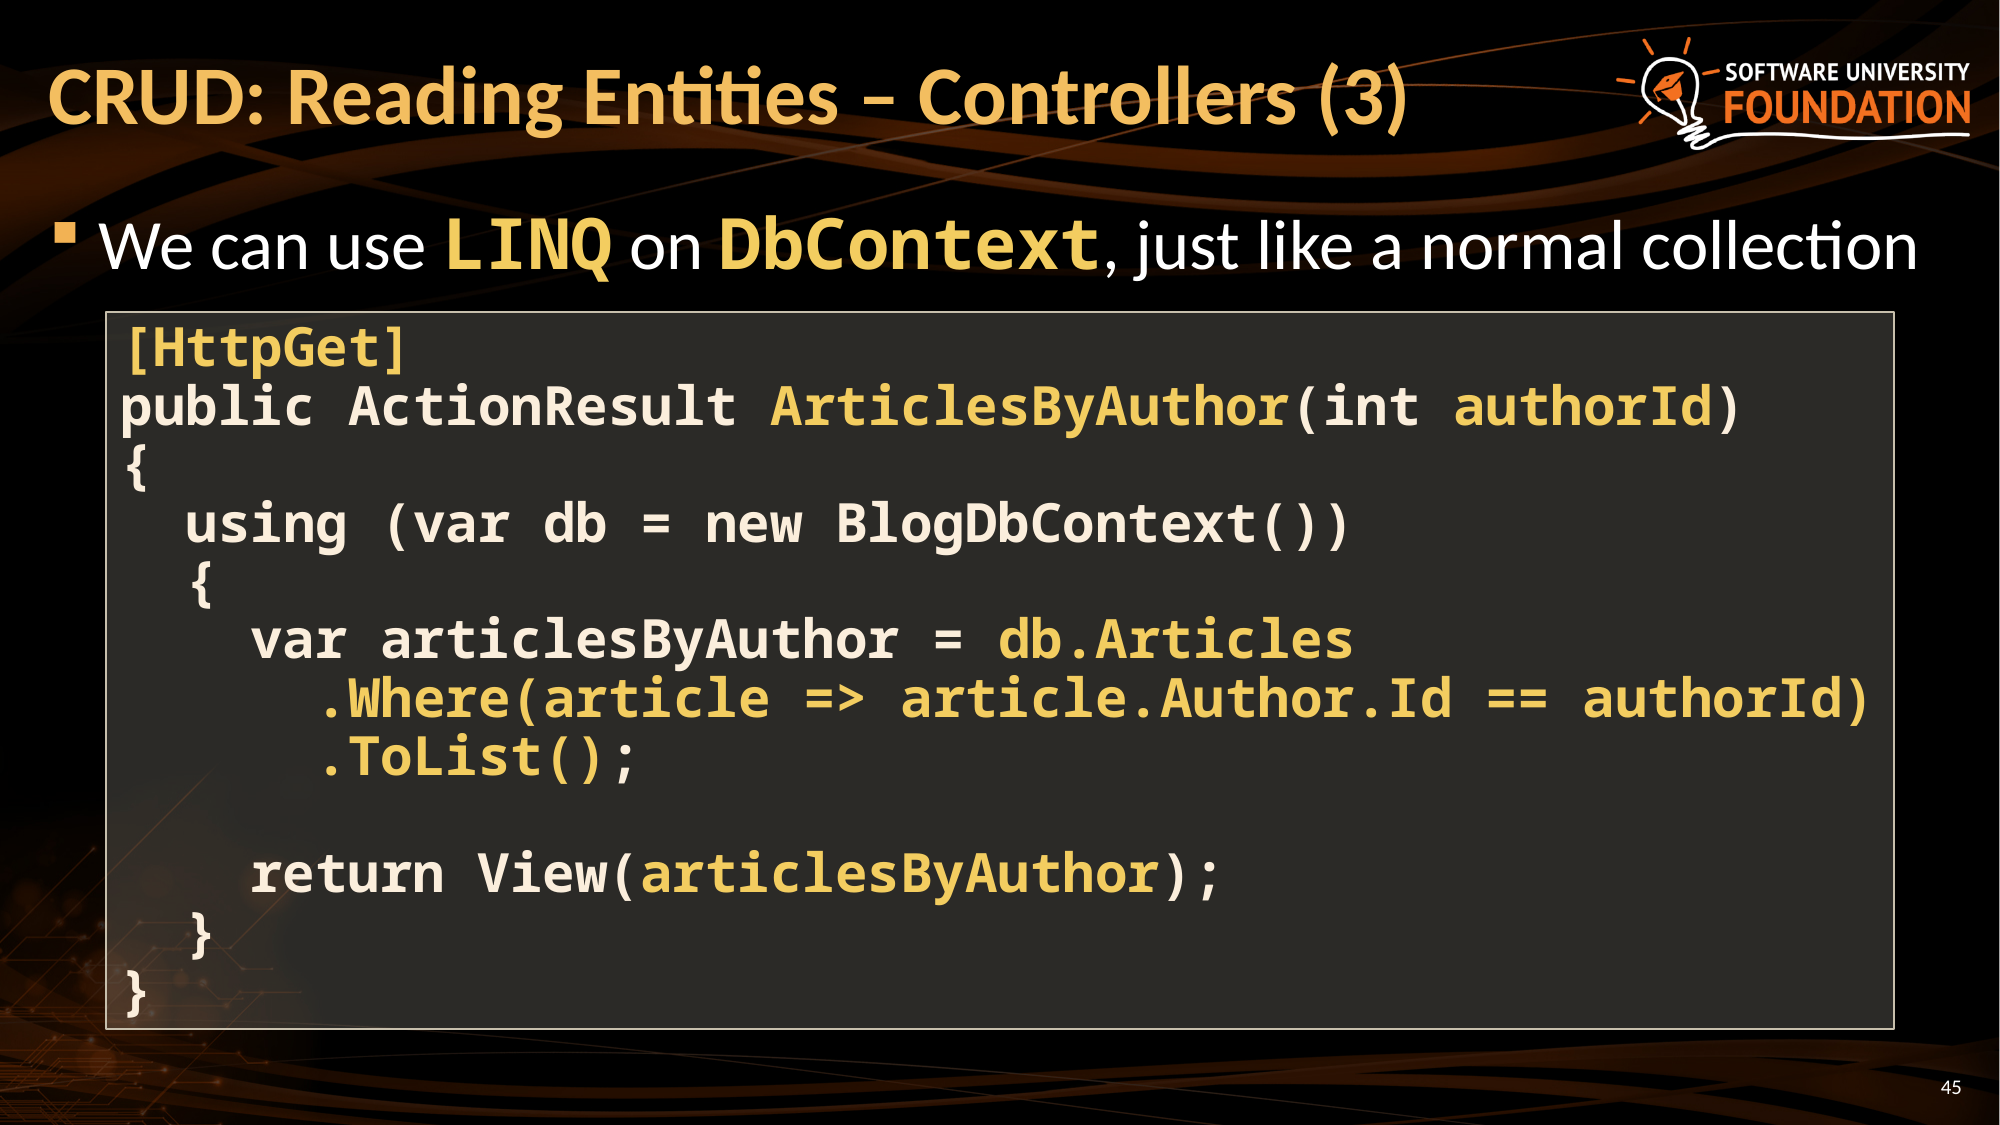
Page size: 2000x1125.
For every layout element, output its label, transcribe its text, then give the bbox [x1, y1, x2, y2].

title CRUD: Reading Entities – Controllers (3) [30, 6, 1602, 189]
list We can use LINQ on DbContext, just like a normal collection [31, 188, 1968, 1103]
text_box [HttpGet] public ActionResult ArticlesByAuthor(int authorId) { using (var db = new BlogDbContext()) { var articlesByAuthor = db.Articles .Where(article => article.Author.Id == authorId) .ToList(); return View(articlesByAuthor); } } [105, 312, 1894, 1029]
picture [0, 0, 2000, 1125]
